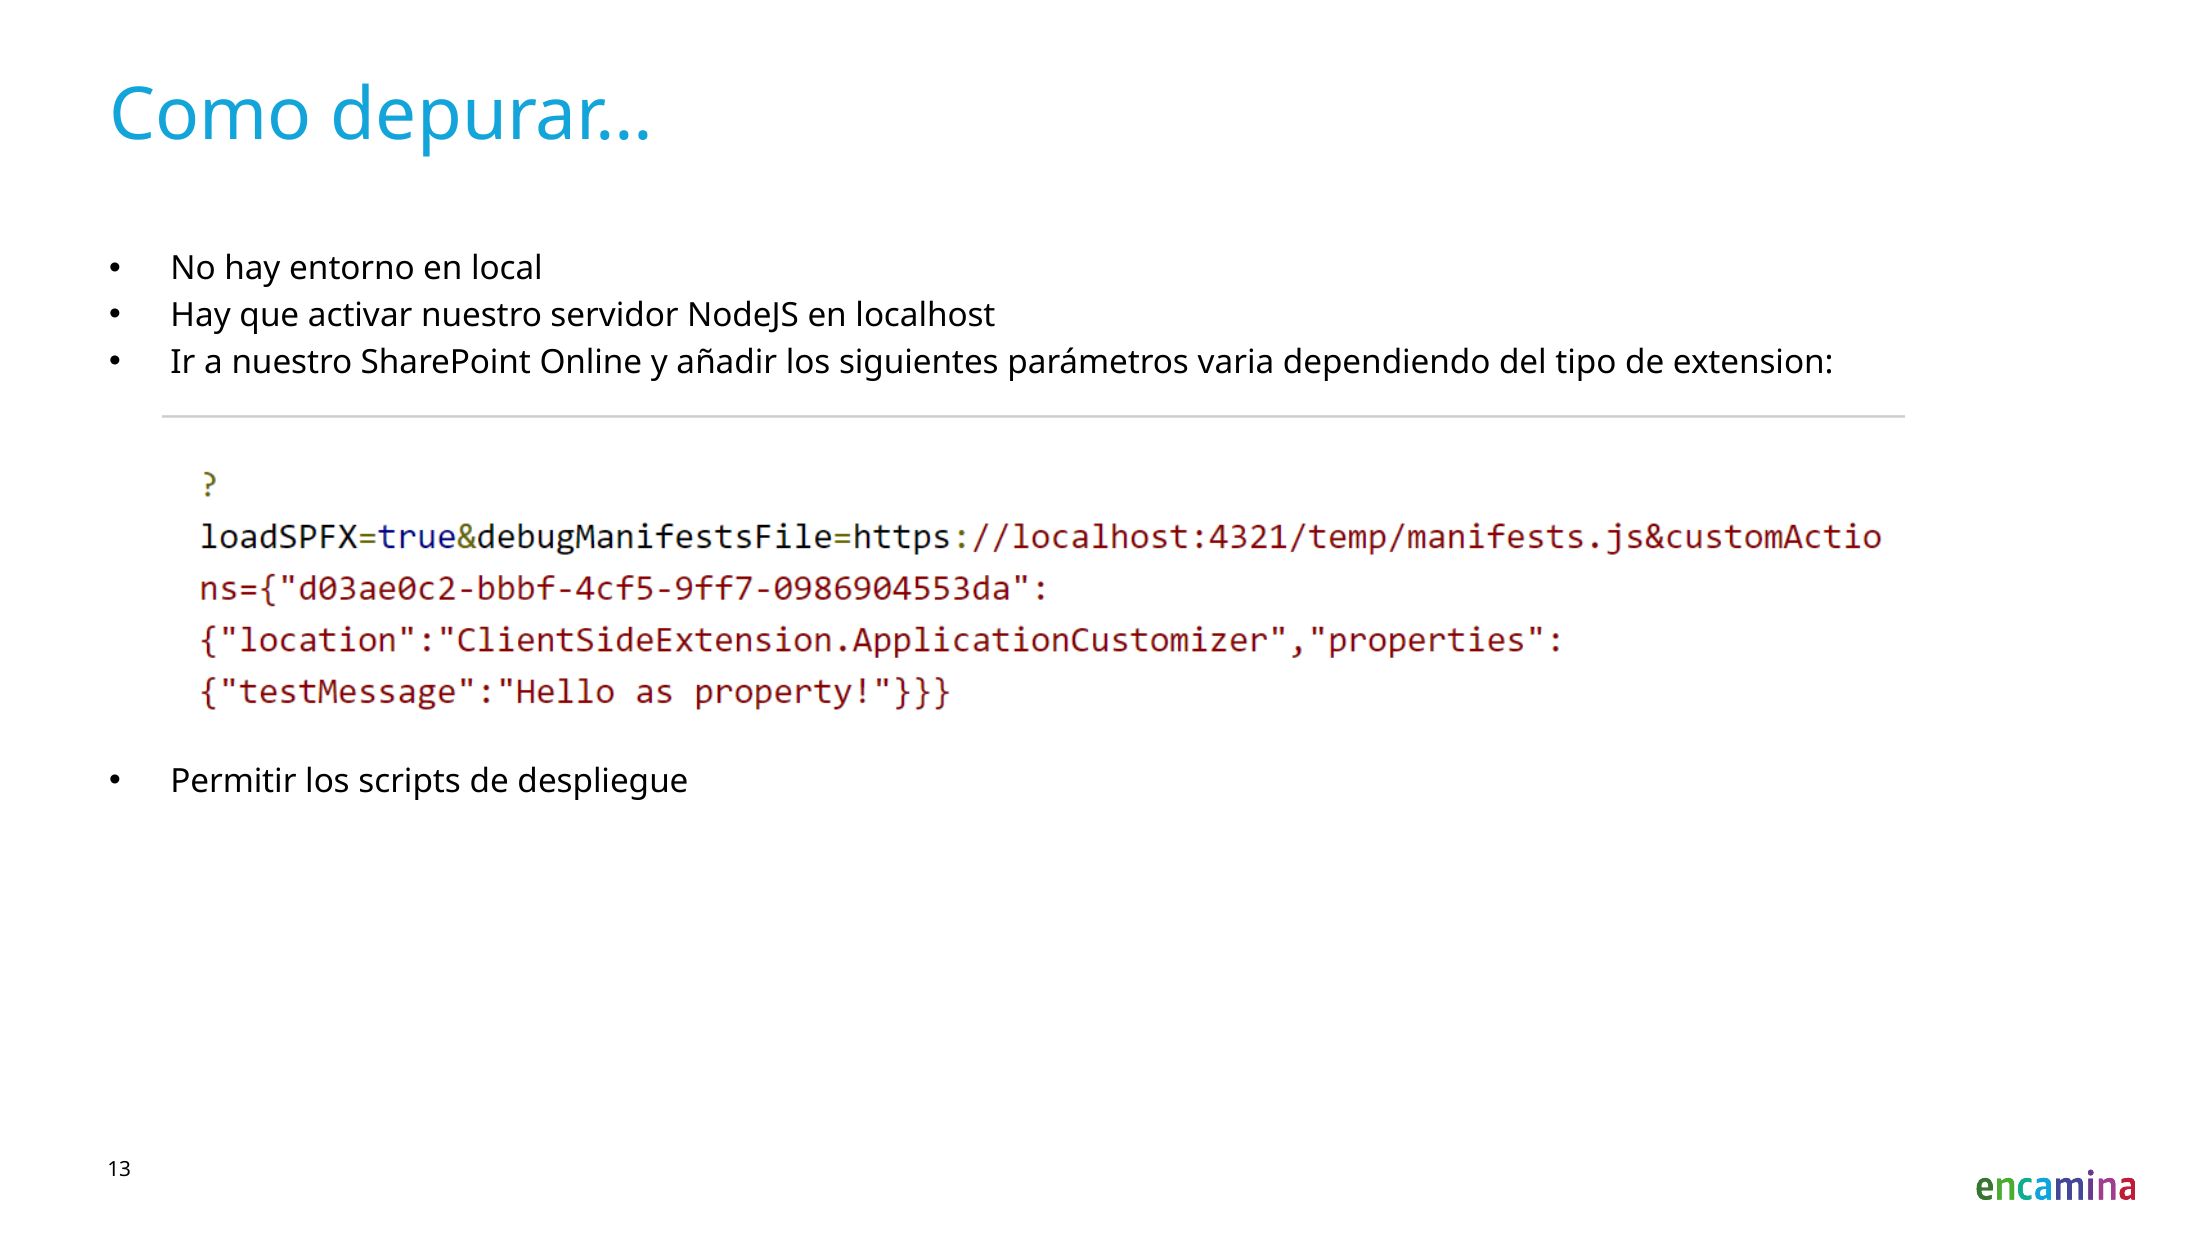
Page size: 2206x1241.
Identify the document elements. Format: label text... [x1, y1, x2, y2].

slide_number 13 [92, 1131, 202, 1209]
picture [162, 414, 1905, 747]
list No hay entorno en local Hay que activar nuestro servidor NodeJS en localhost Ir a nuestro SharePoint Online y añadir los siguientes parámetros varia dependiendo del tipo de extension: Permitir los scripts de despliegue [92, 238, 2098, 1093]
title Como depurar… [92, 49, 2098, 172]
